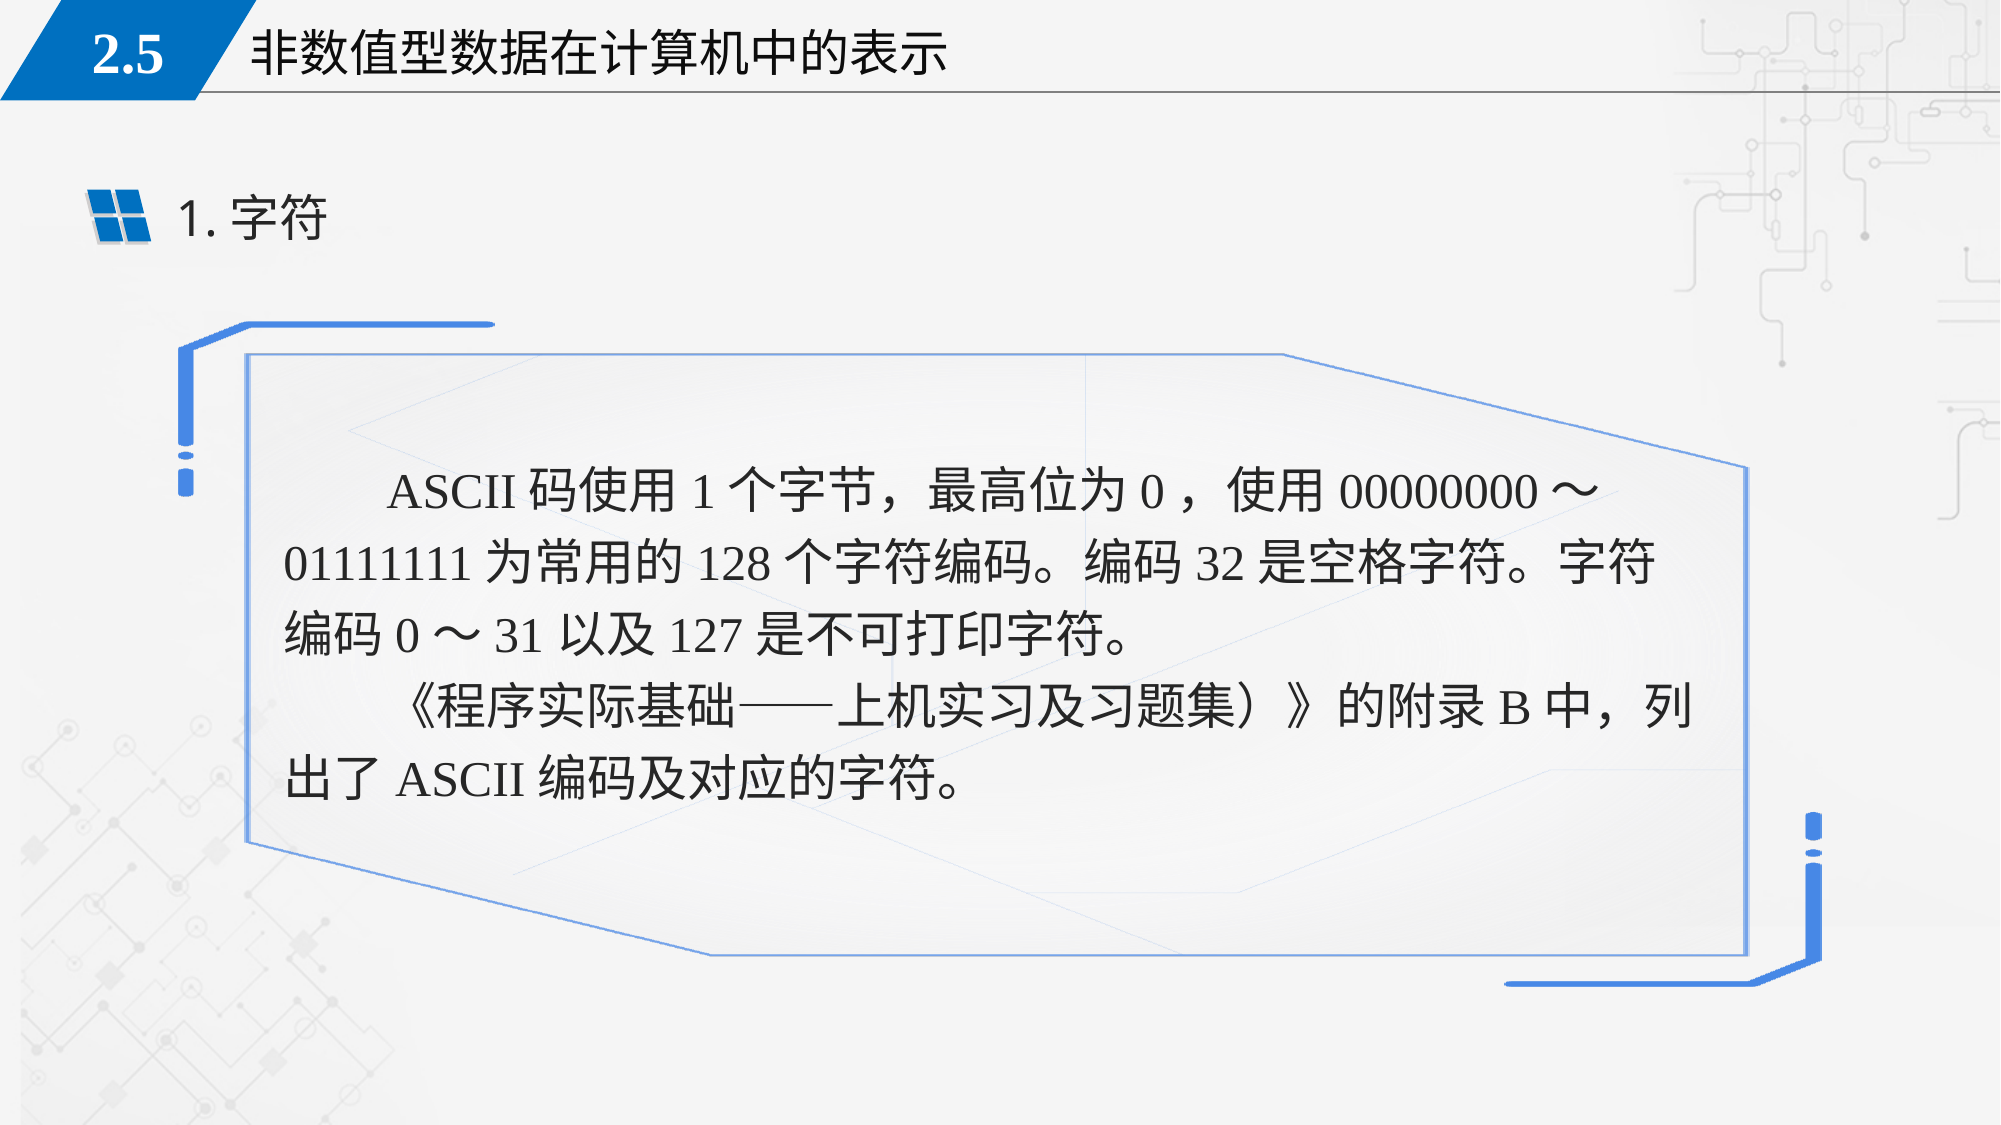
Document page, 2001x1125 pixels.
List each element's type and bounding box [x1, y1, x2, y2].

picture [0, 0, 2001, 1125]
picture [0, 0, 60, 98]
text_box [84, 178, 929, 255]
